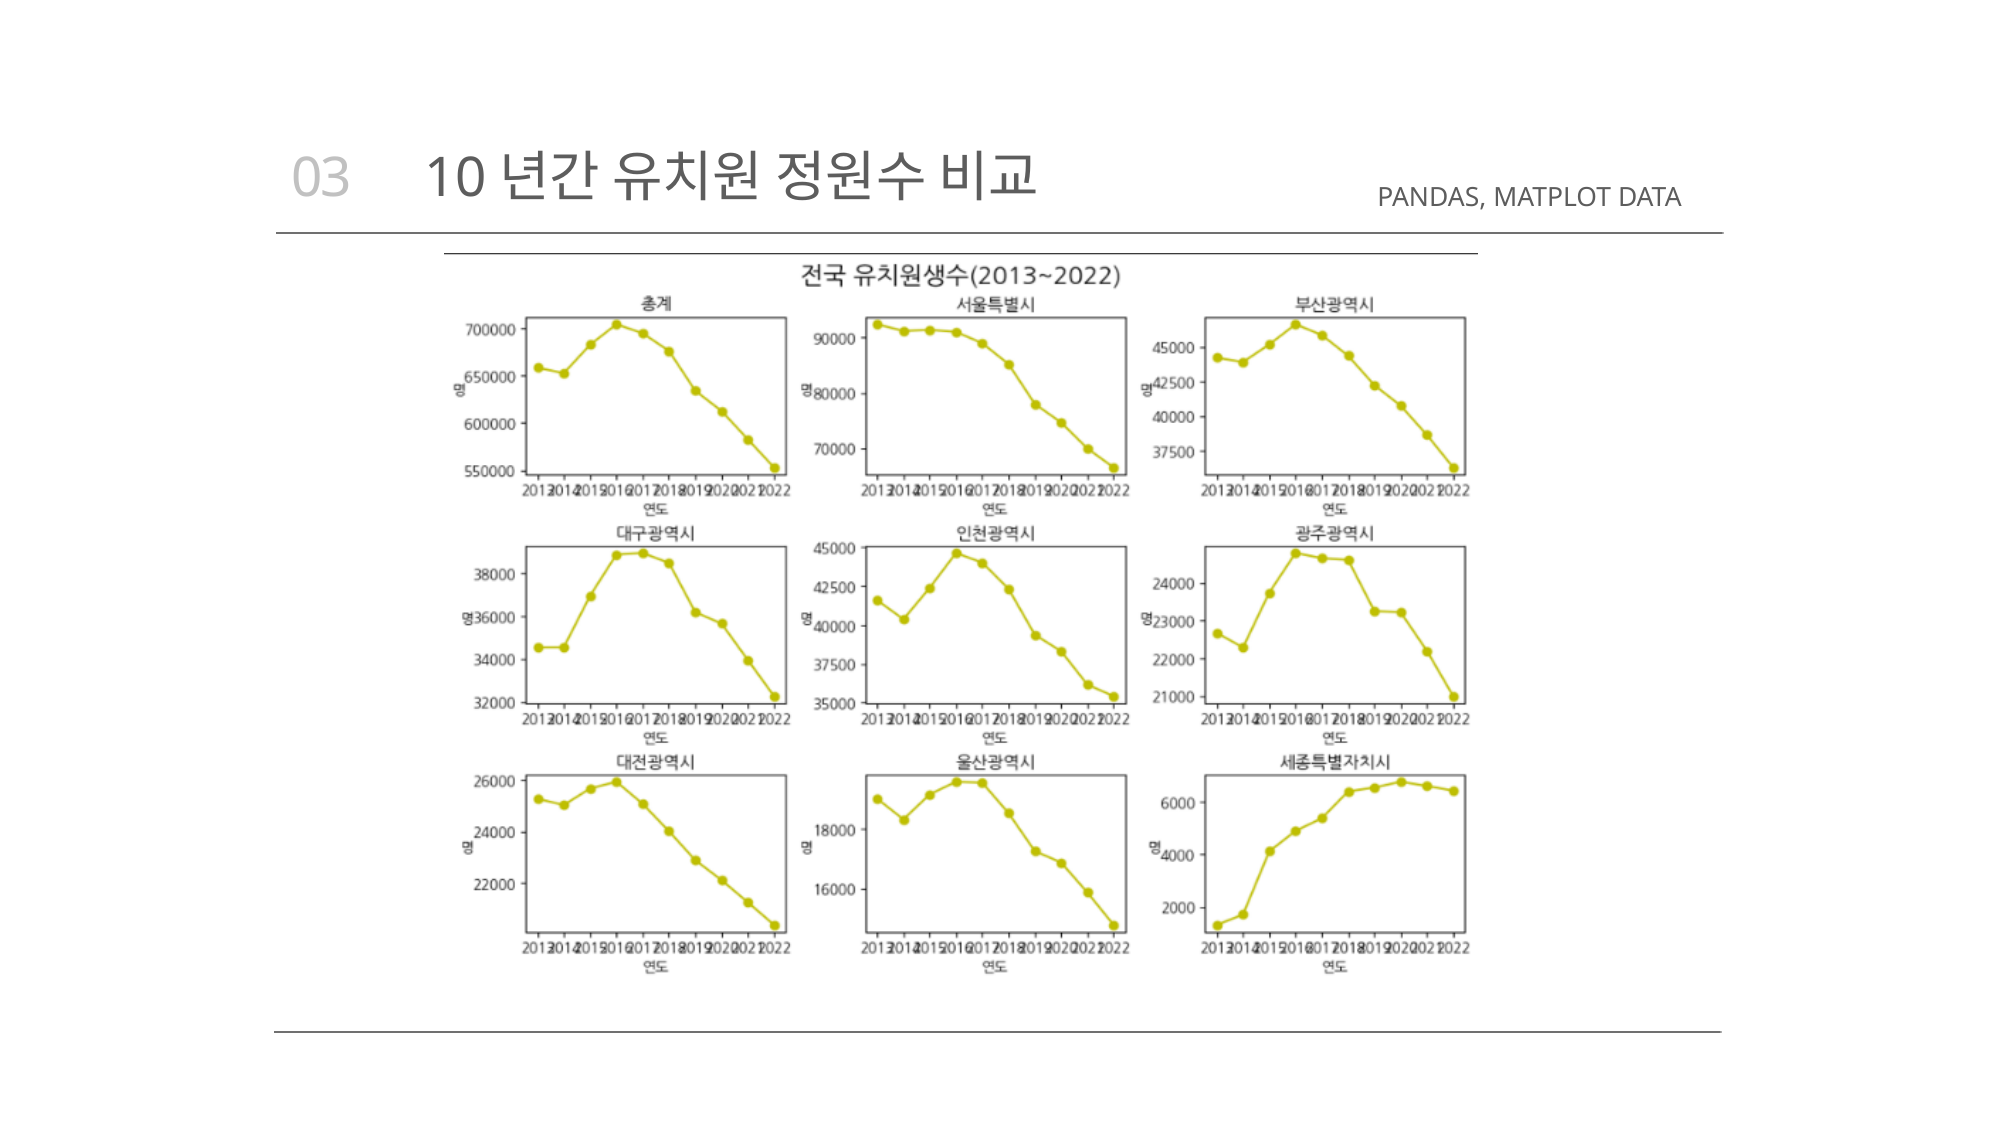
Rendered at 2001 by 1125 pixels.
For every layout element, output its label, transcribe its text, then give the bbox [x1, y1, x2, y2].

text_box PANDAS, MATPLOT DATA [1038, 172, 1697, 220]
text_box 03 [276, 133, 423, 215]
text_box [444, 253, 1478, 982]
text_box 10년간 유치원 정원수 비교 [423, 134, 1360, 215]
